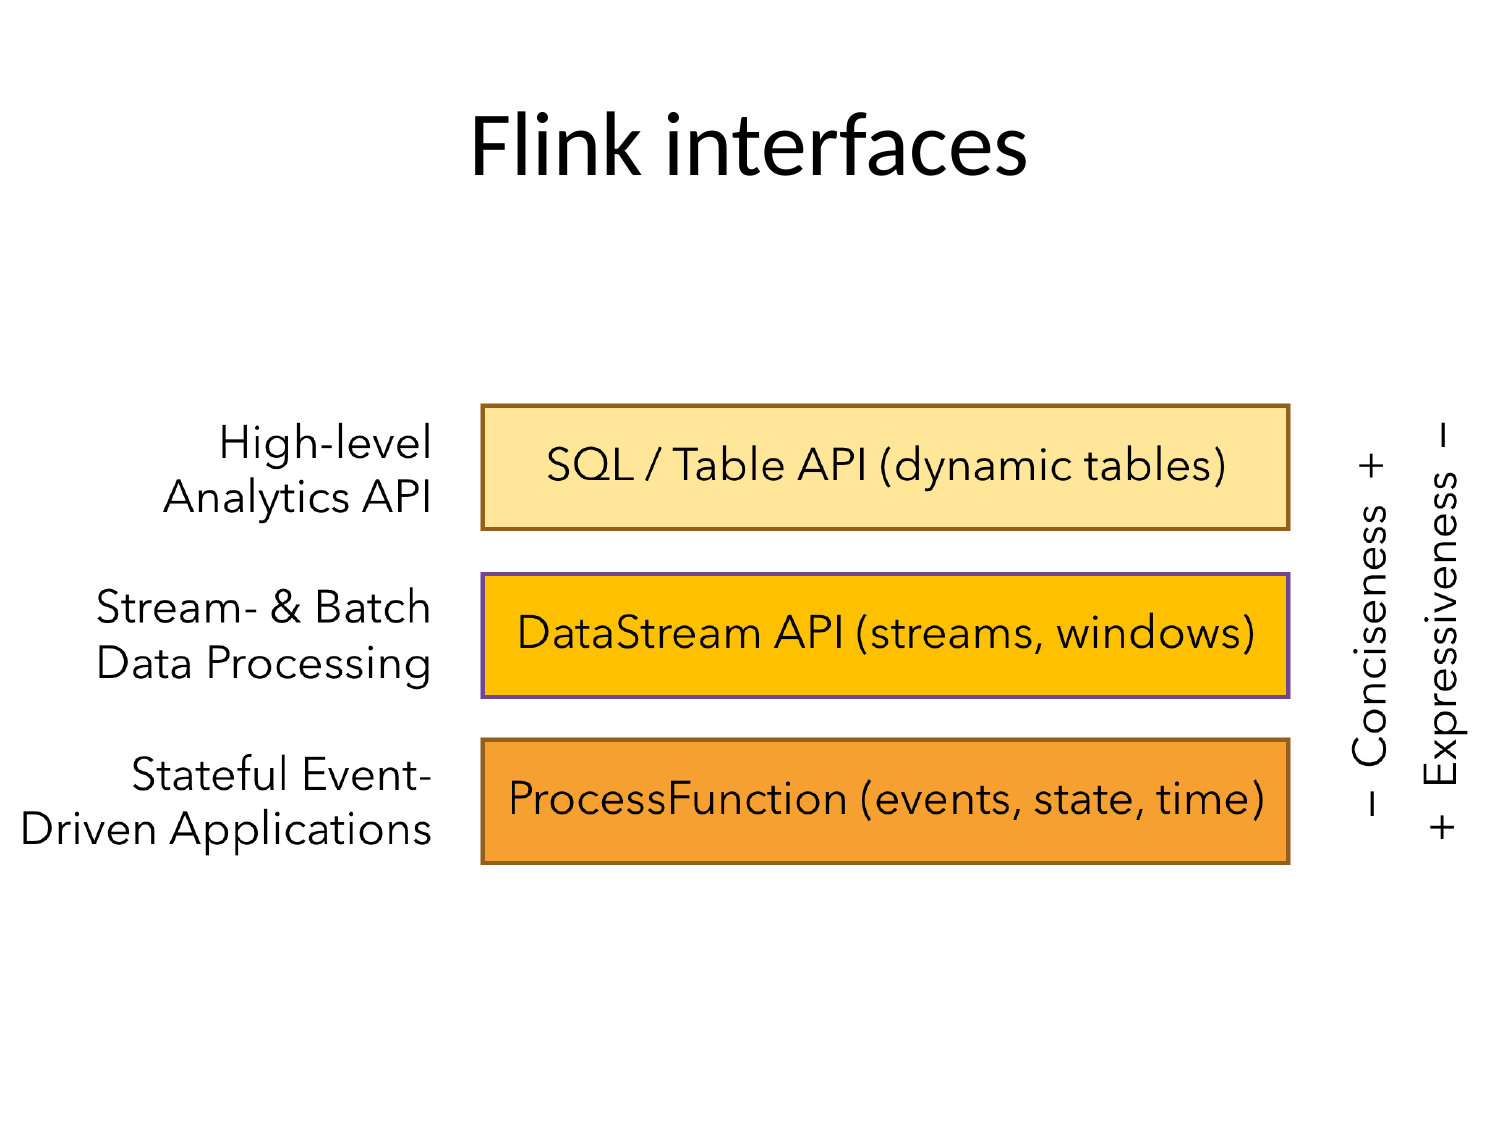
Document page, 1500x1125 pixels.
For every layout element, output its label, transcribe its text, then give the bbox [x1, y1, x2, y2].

title Flink interfaces [75, 45, 1425, 233]
picture [0, 380, 1500, 893]
